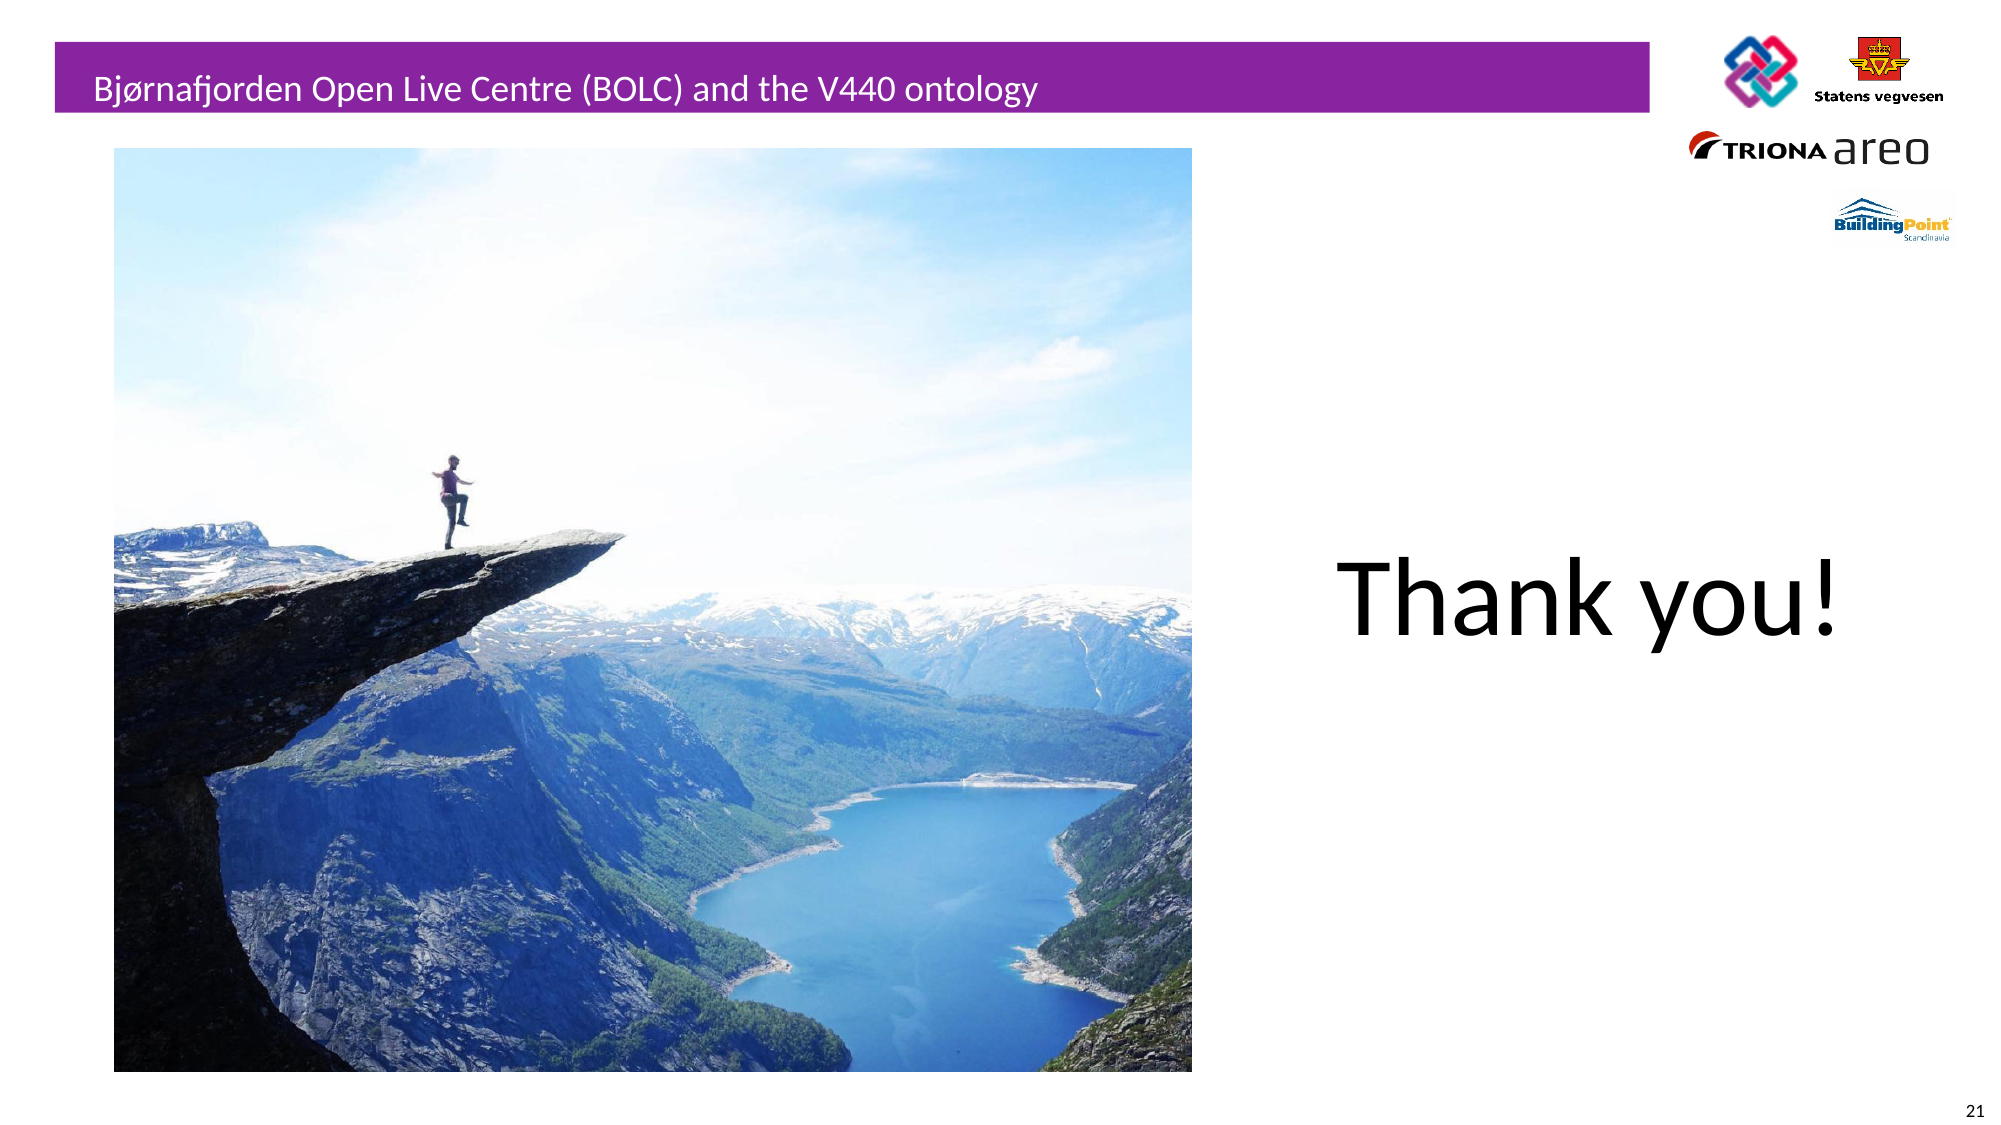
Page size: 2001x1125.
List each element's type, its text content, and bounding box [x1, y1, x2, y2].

picture [1830, 188, 1957, 250]
text_box Thank you! [1321, 515, 1860, 665]
picture [1720, 32, 1799, 110]
picture [1815, 37, 1943, 104]
picture [1689, 131, 1937, 173]
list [113, 148, 1192, 1072]
slide_number 21 [1942, 1094, 2000, 1125]
